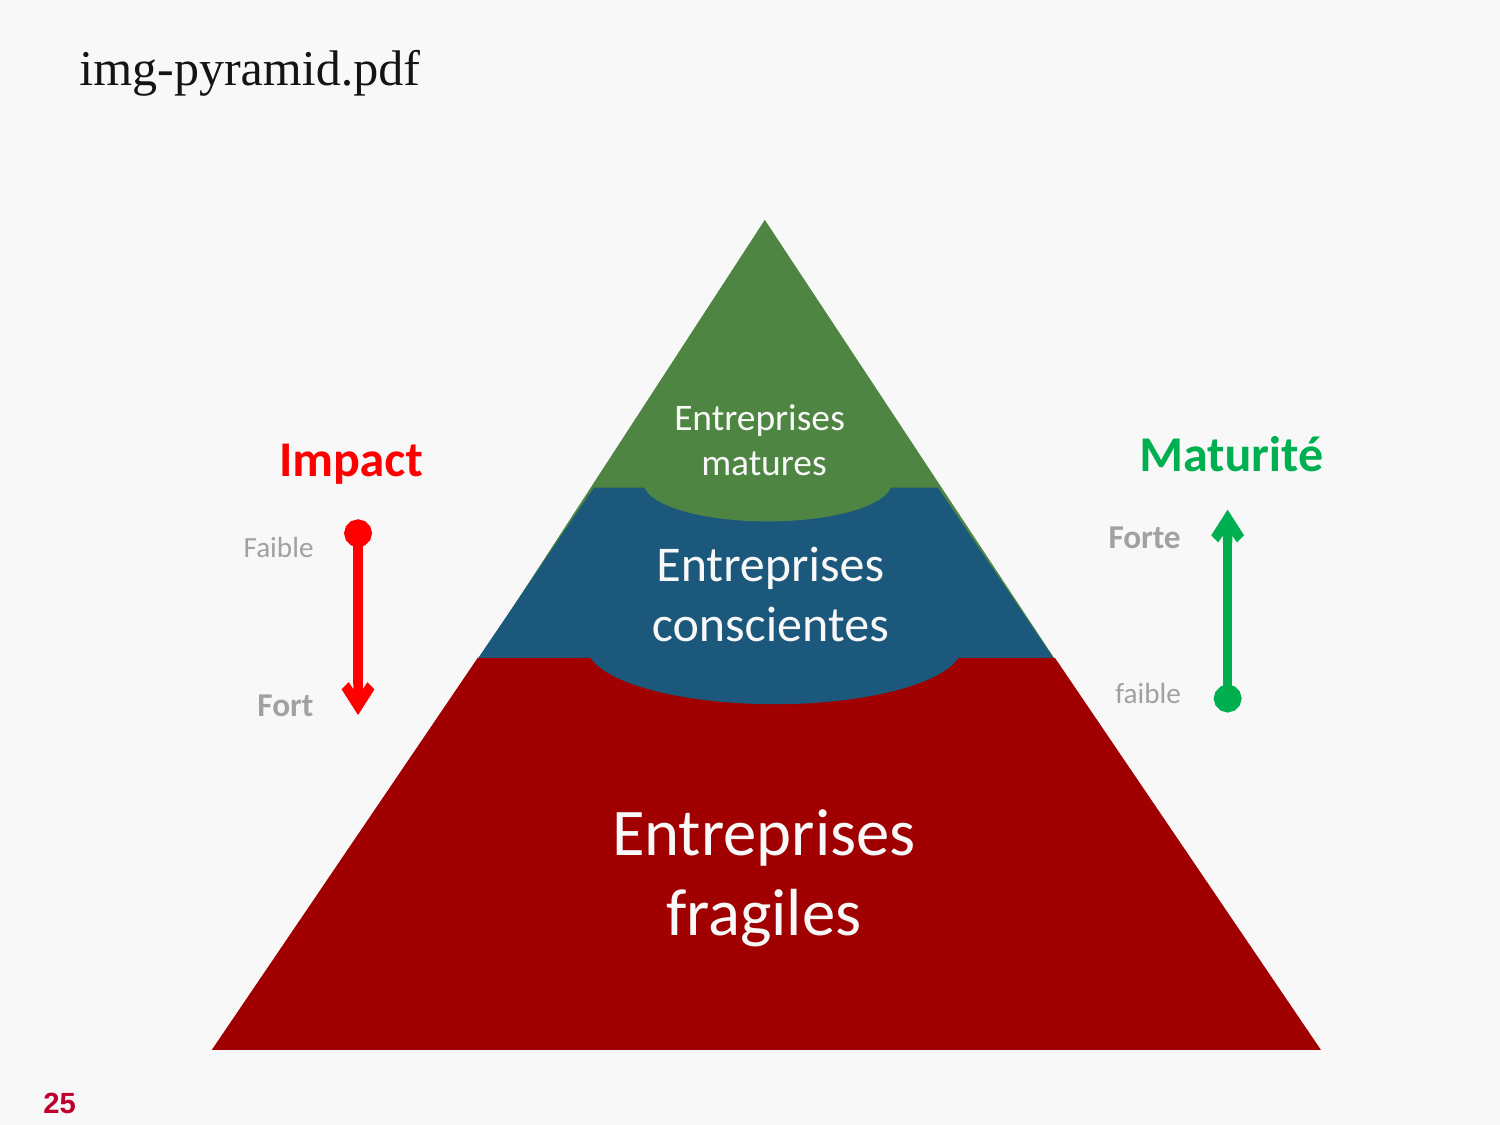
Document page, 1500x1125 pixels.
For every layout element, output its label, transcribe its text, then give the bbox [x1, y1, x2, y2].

text_box [477, 485, 1054, 655]
text_box [209, 655, 1323, 1053]
text_box Entreprises conscientes [616, 526, 924, 658]
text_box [1091, 507, 1228, 725]
text_box Entreprises fragiles [571, 783, 957, 955]
text_box Maturité [1128, 415, 1335, 488]
text_box [654, 217, 877, 385]
text_box [918, 448, 1050, 647]
text_box Entreprises matures [610, 385, 918, 491]
text_box [643, 491, 892, 524]
text_box [532, 454, 610, 573]
text_box Impact [267, 420, 435, 492]
text_box [584, 608, 965, 707]
text_box img-pyramid.pdf [64, 28, 436, 103]
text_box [227, 520, 359, 734]
